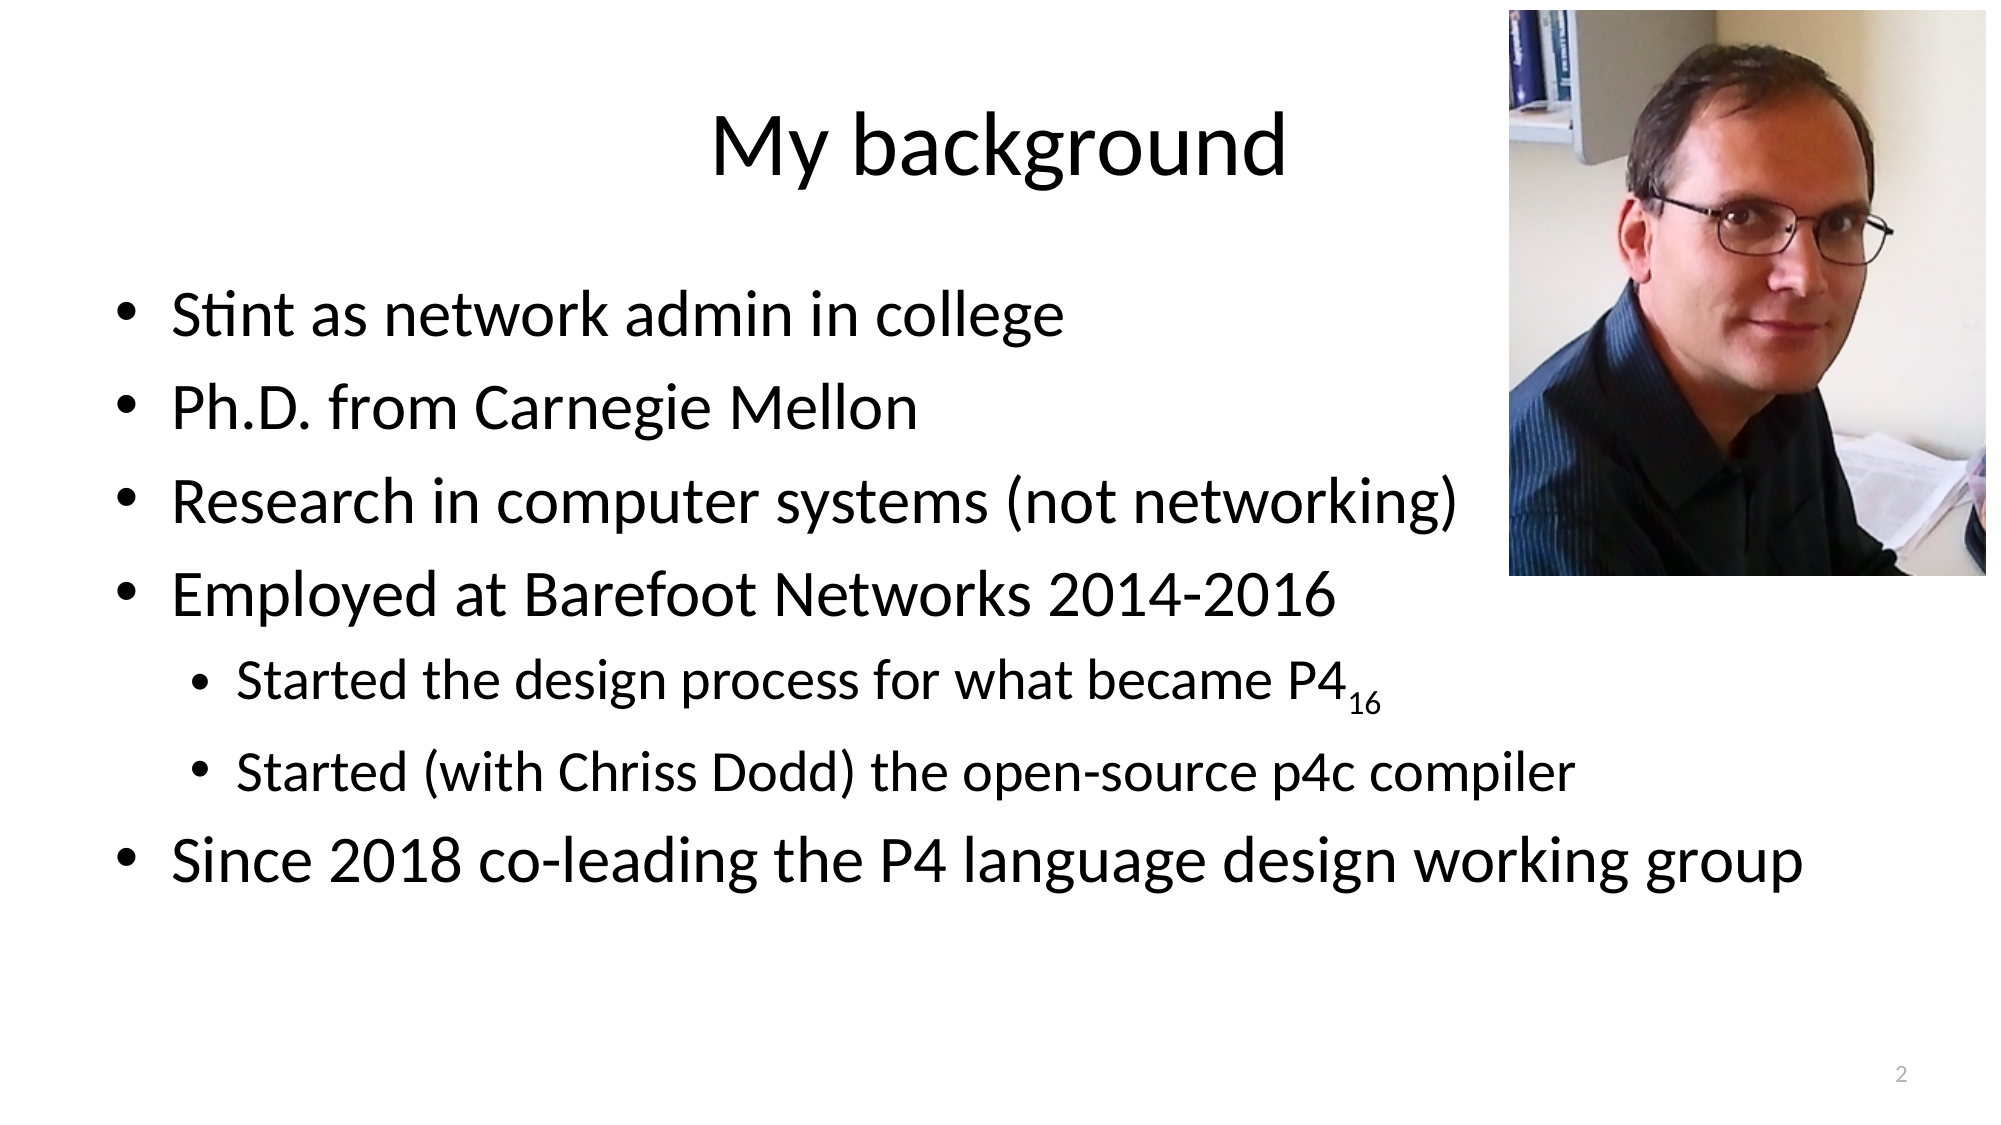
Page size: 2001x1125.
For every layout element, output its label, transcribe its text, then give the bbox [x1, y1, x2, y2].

slide_number 2 [1714, 1042, 1923, 1103]
list Stint as network admin in college Ph.D. from Carnegie Mellon Research in computer systems (not networking) Employed at Barefoot Networks 2014-2016 Started the design process for what became P416 Started (with Chriss Dodd) the open-source p4c compiler Since 2018 co-leading the P4 language design working group [99, 262, 1900, 1005]
title My background [99, 45, 1504, 233]
picture [1509, 10, 1986, 577]
